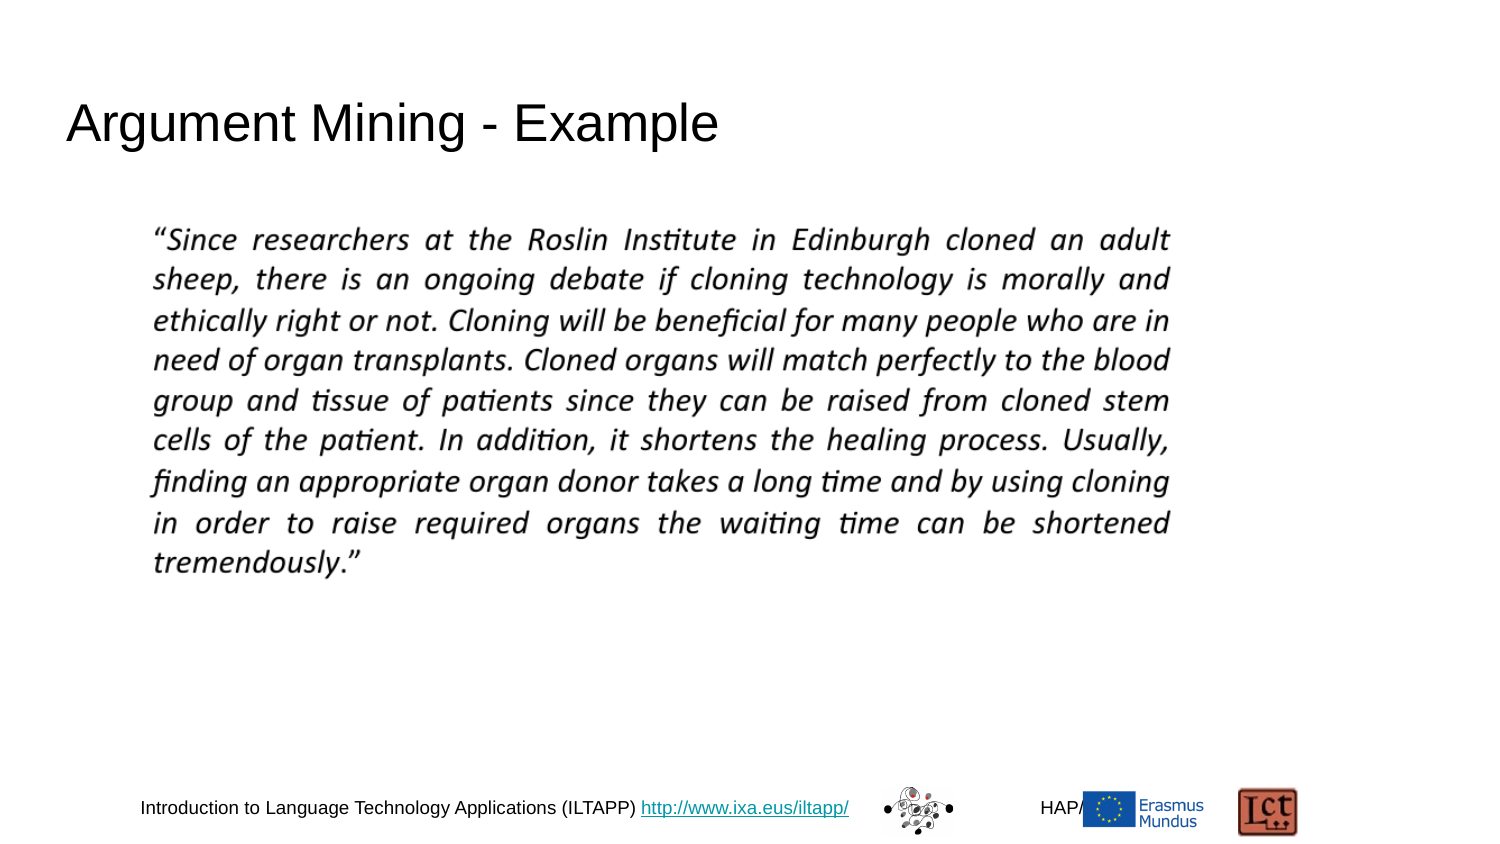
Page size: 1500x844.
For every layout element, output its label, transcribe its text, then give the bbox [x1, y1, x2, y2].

picture [882, 787, 954, 837]
title Argument Mining - Example [51, 72, 1449, 167]
picture [124, 204, 1194, 593]
picture [1238, 787, 1298, 837]
picture [1078, 786, 1215, 840]
